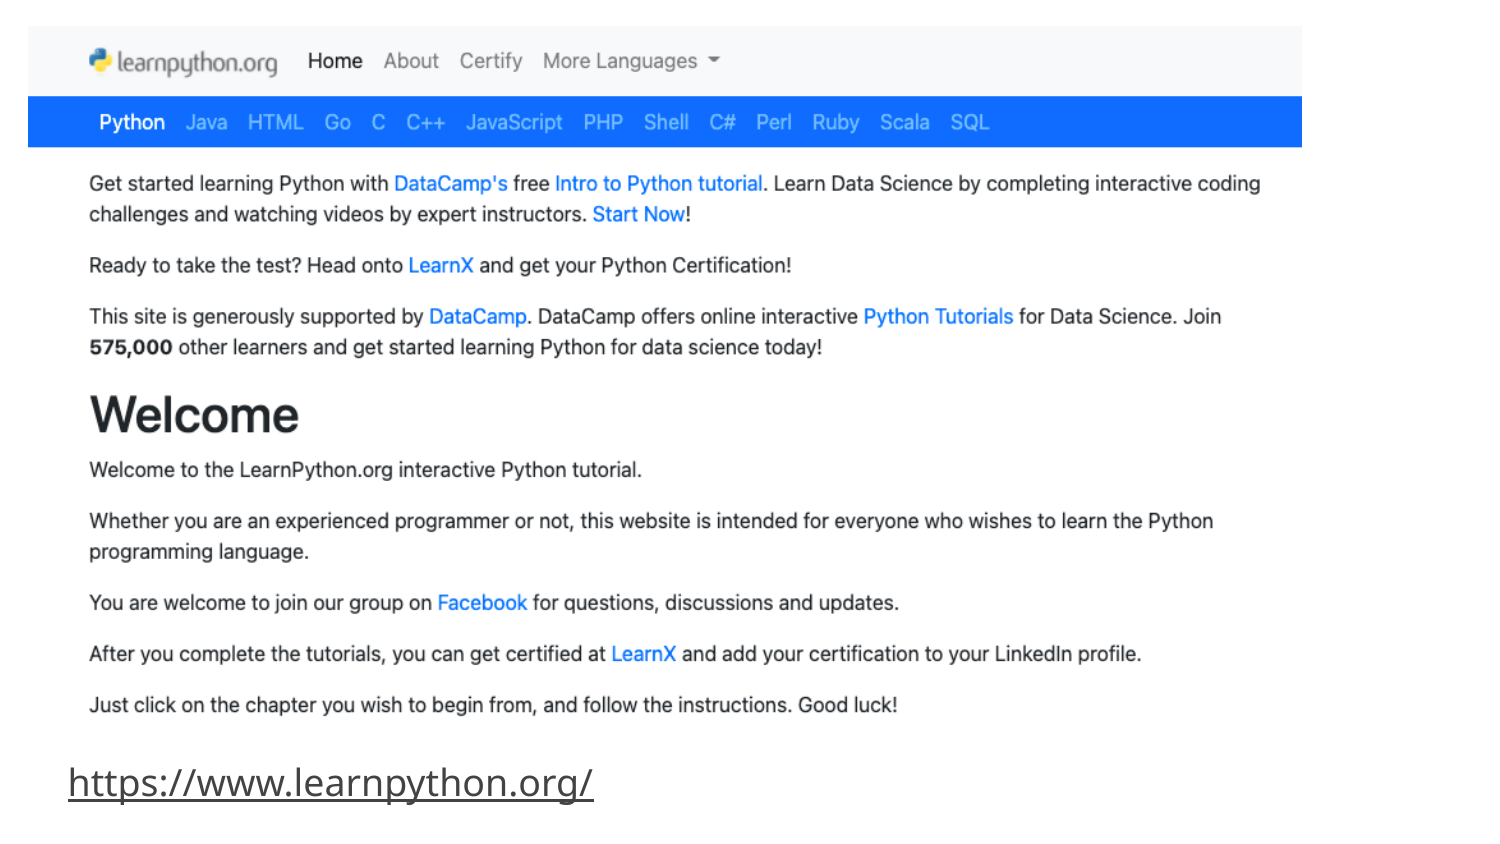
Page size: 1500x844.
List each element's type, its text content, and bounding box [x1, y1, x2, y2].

list https://www.learnpython.org/ [52, 752, 1037, 831]
picture [28, 26, 1302, 744]
